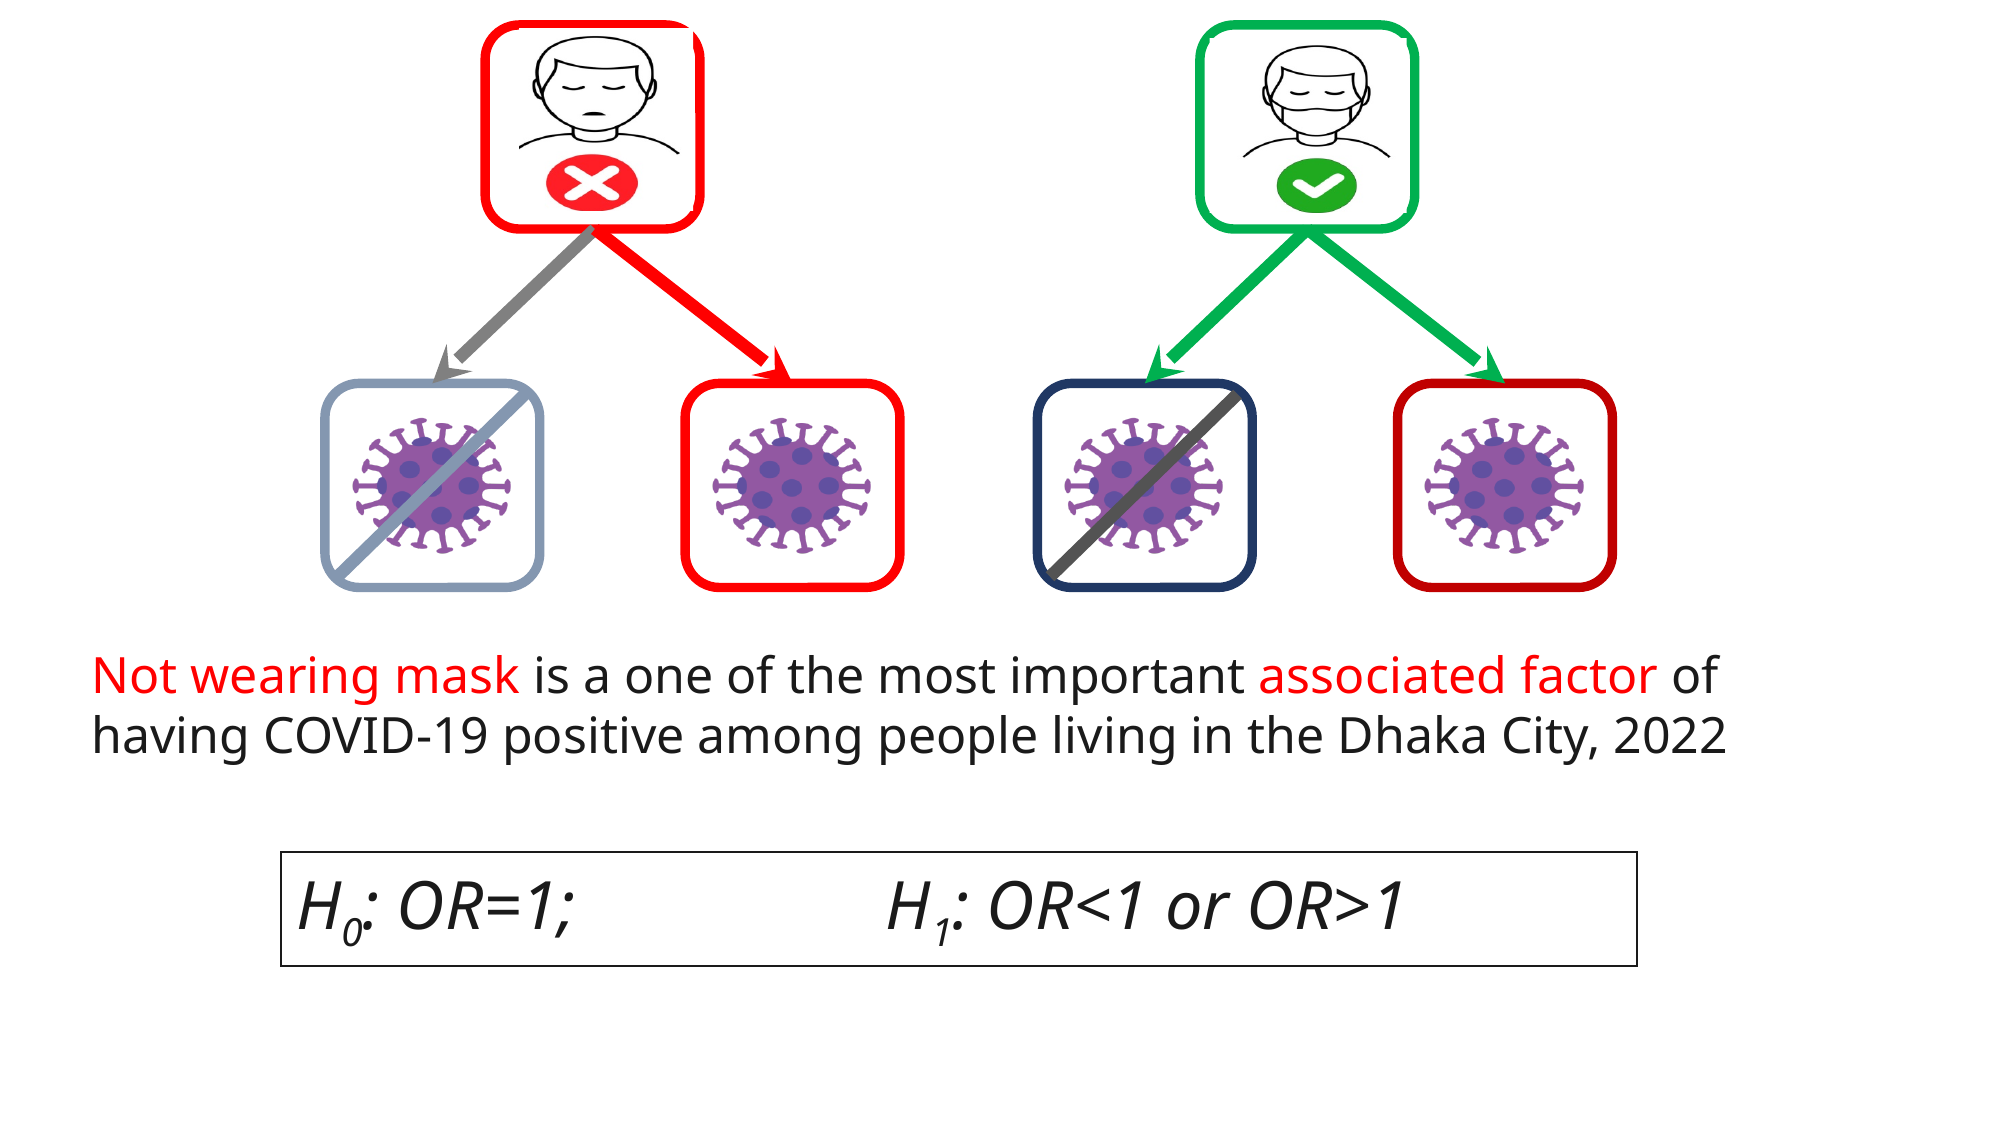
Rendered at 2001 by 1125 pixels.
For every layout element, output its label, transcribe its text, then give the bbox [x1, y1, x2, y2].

text_box H0: OR=1; H1: OR<1 or OR>1 [280, 851, 1638, 967]
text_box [324, 24, 1613, 588]
text_box Not wearing mask is a one of the most important associated factor of having COVID-19 positive among people living in the Dhaka City, 2022 [76, 636, 1902, 772]
